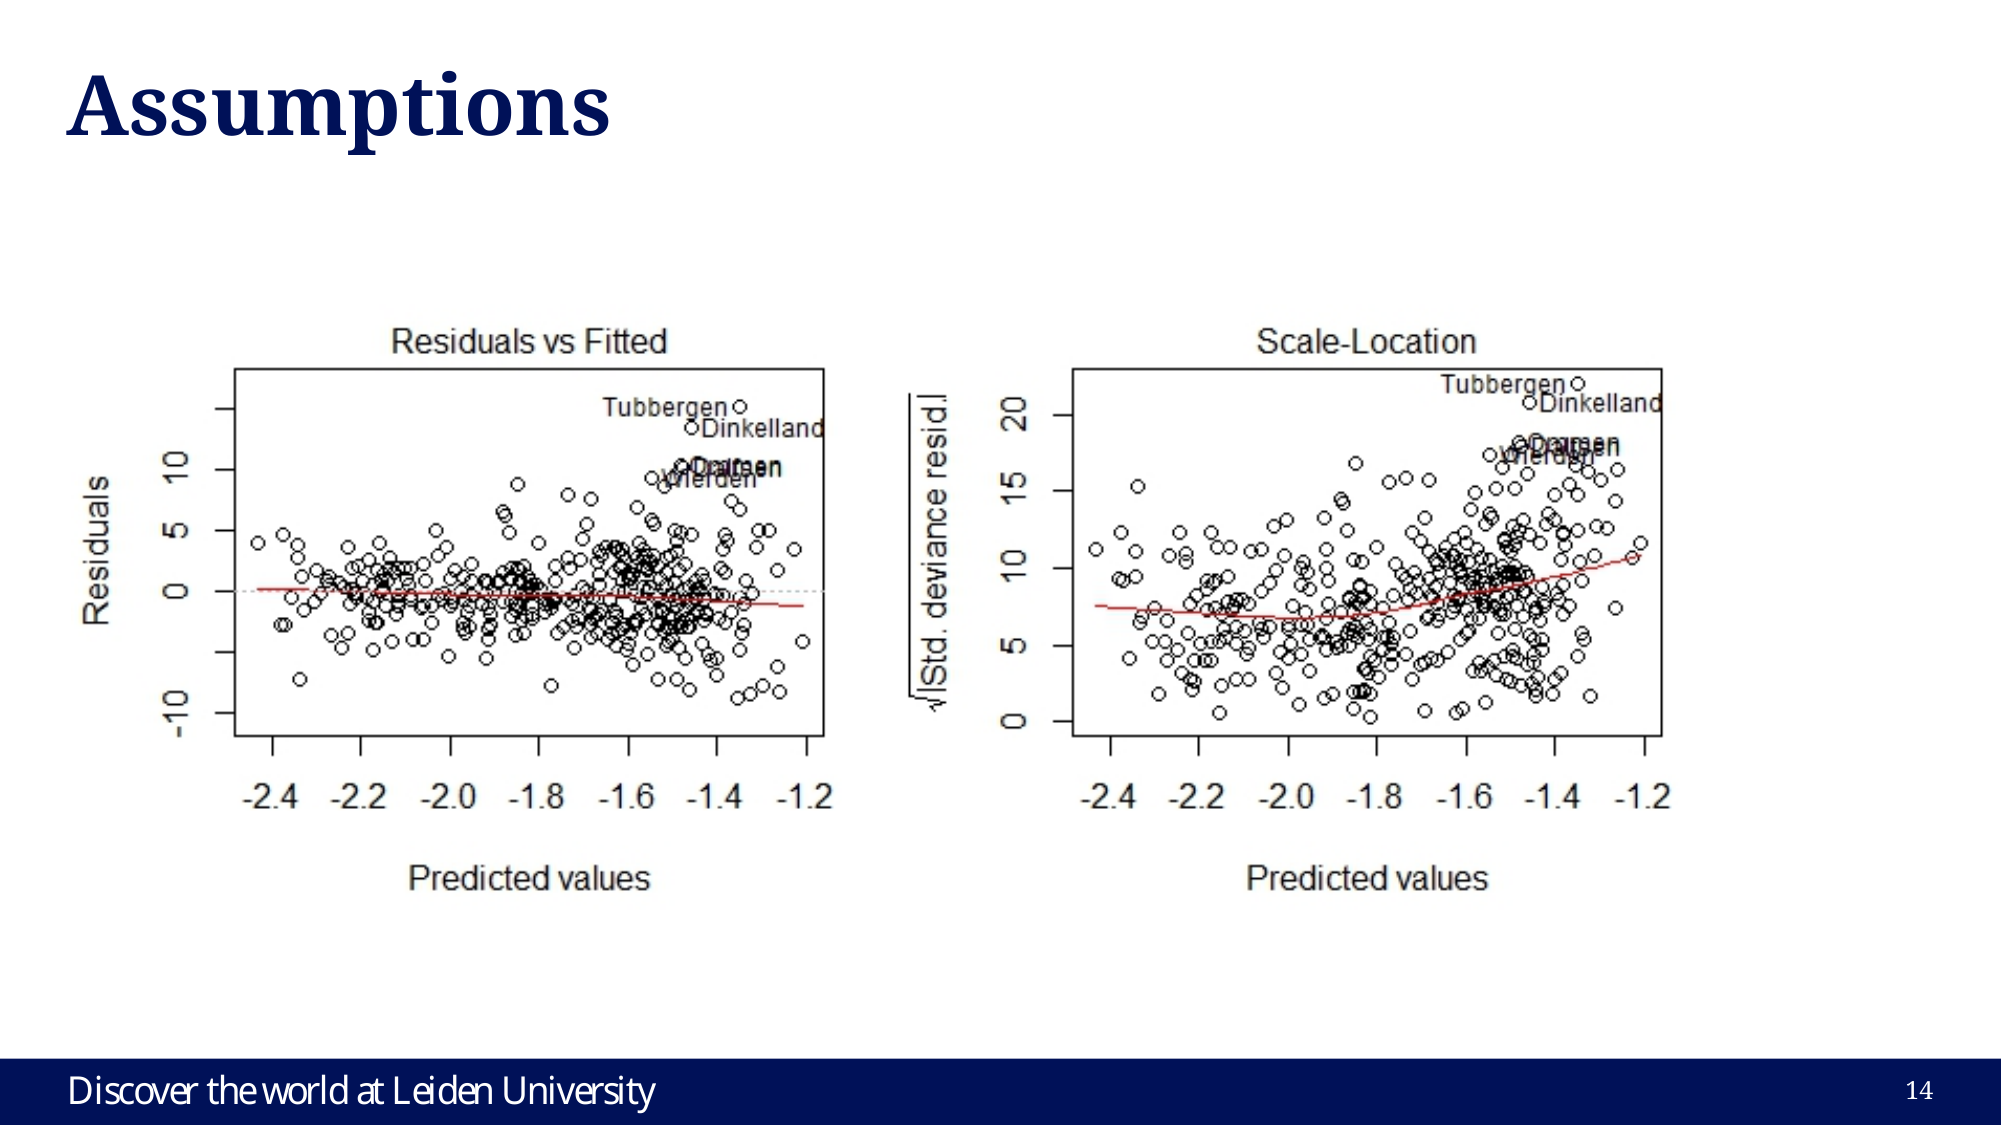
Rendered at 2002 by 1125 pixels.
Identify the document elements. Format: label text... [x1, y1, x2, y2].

picture [71, 205, 1747, 941]
slide_number 14 [1498, 1061, 1949, 1122]
title Assumptions [66, 66, 1935, 138]
